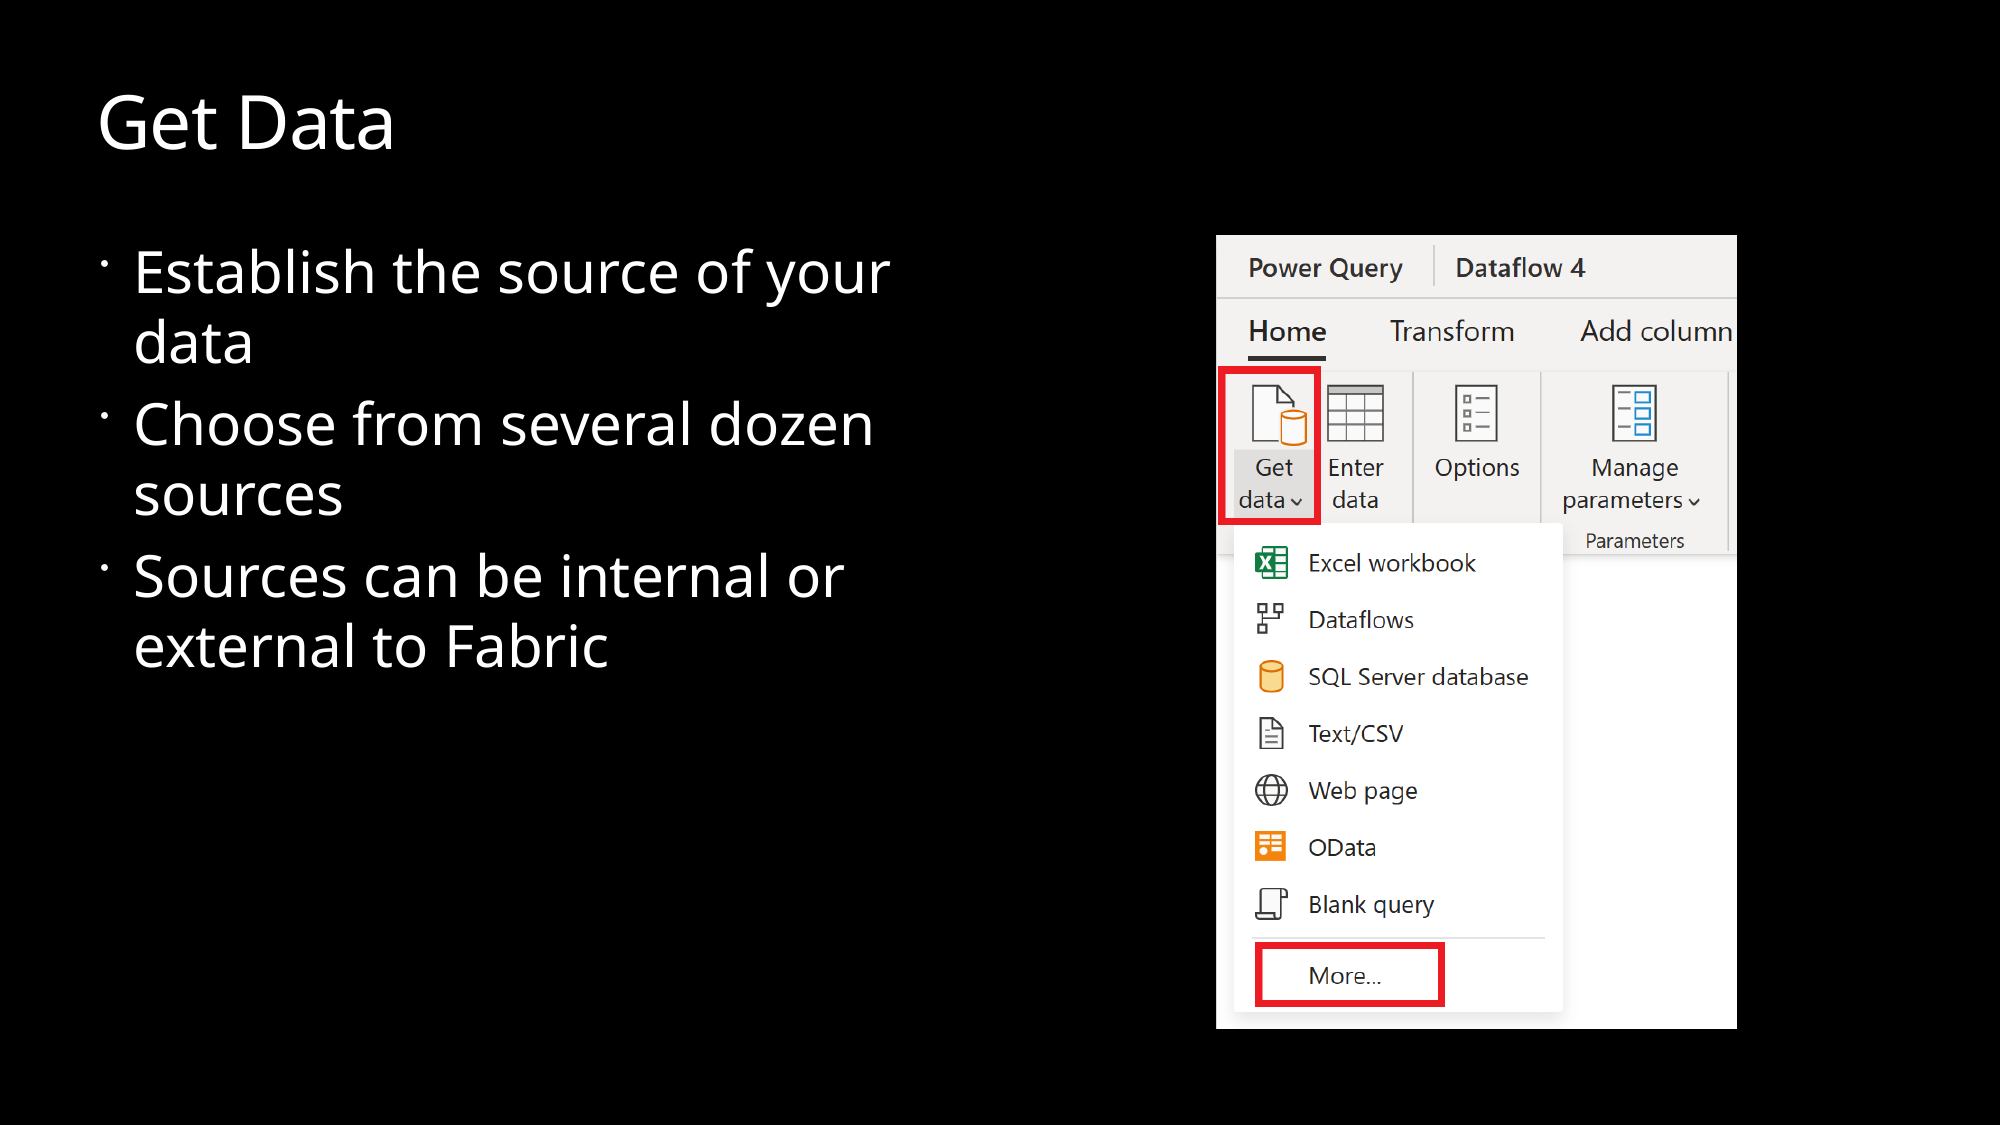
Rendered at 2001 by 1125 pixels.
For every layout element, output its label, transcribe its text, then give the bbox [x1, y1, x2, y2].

title Get Data [96, 75, 1904, 166]
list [1215, 235, 1737, 1029]
list Establish the source of your data Choose from several dozen sources Sources can be internal or external to Fabric [95, 235, 951, 688]
